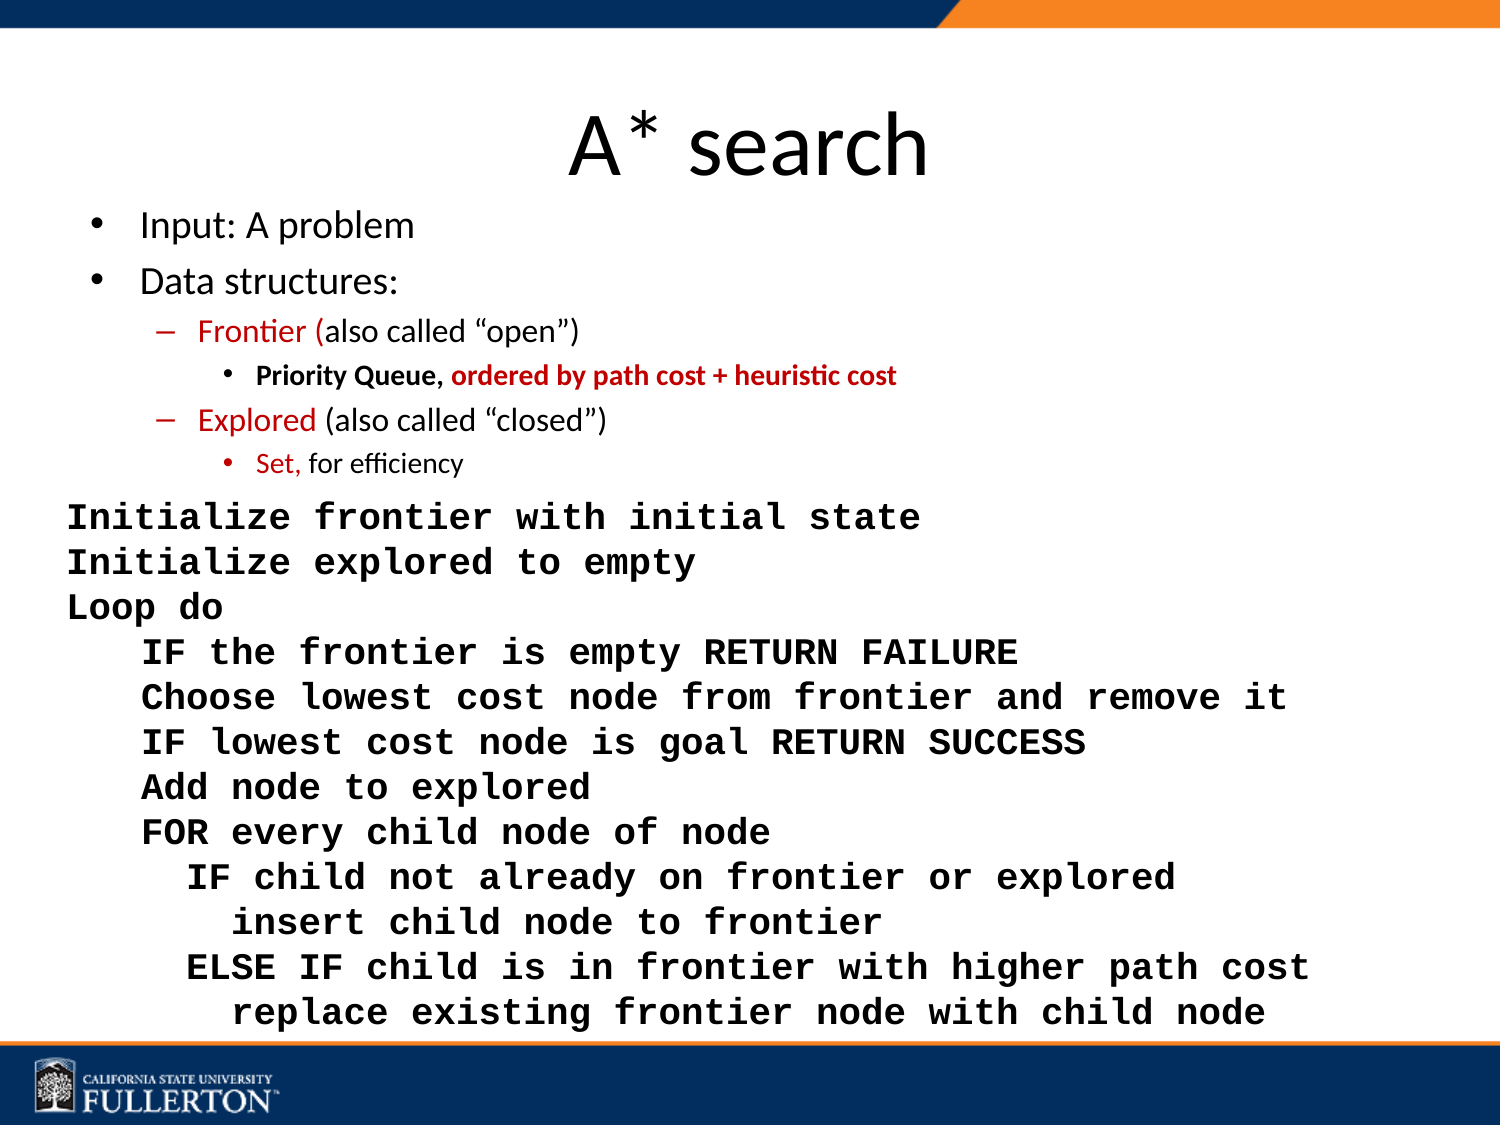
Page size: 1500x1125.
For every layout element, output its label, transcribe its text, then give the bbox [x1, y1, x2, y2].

picture [0, 0, 1500, 1125]
text_box Initialize frontier with initial state Initialize explored to empty Loop do IF the frontier is empty RETURN FAILURE Choose lowest cost node from frontier and remove it IF lowest cost node is goal RETURN SUCCESS Add node to explored FOR every child node of node IF child not already on frontier or explored insert child node to frontier ELSE IF child is in frontier with higher path cost replace existing frontier node with child node [51, 484, 1500, 1040]
title A* search [75, 45, 1425, 191]
list Input: A problem Data structures: Frontier (also called “open”) Priority Queue, ordered by path cost + heuristic cost Explored (also called “closed”) Set, for efficiency [75, 191, 1425, 484]
